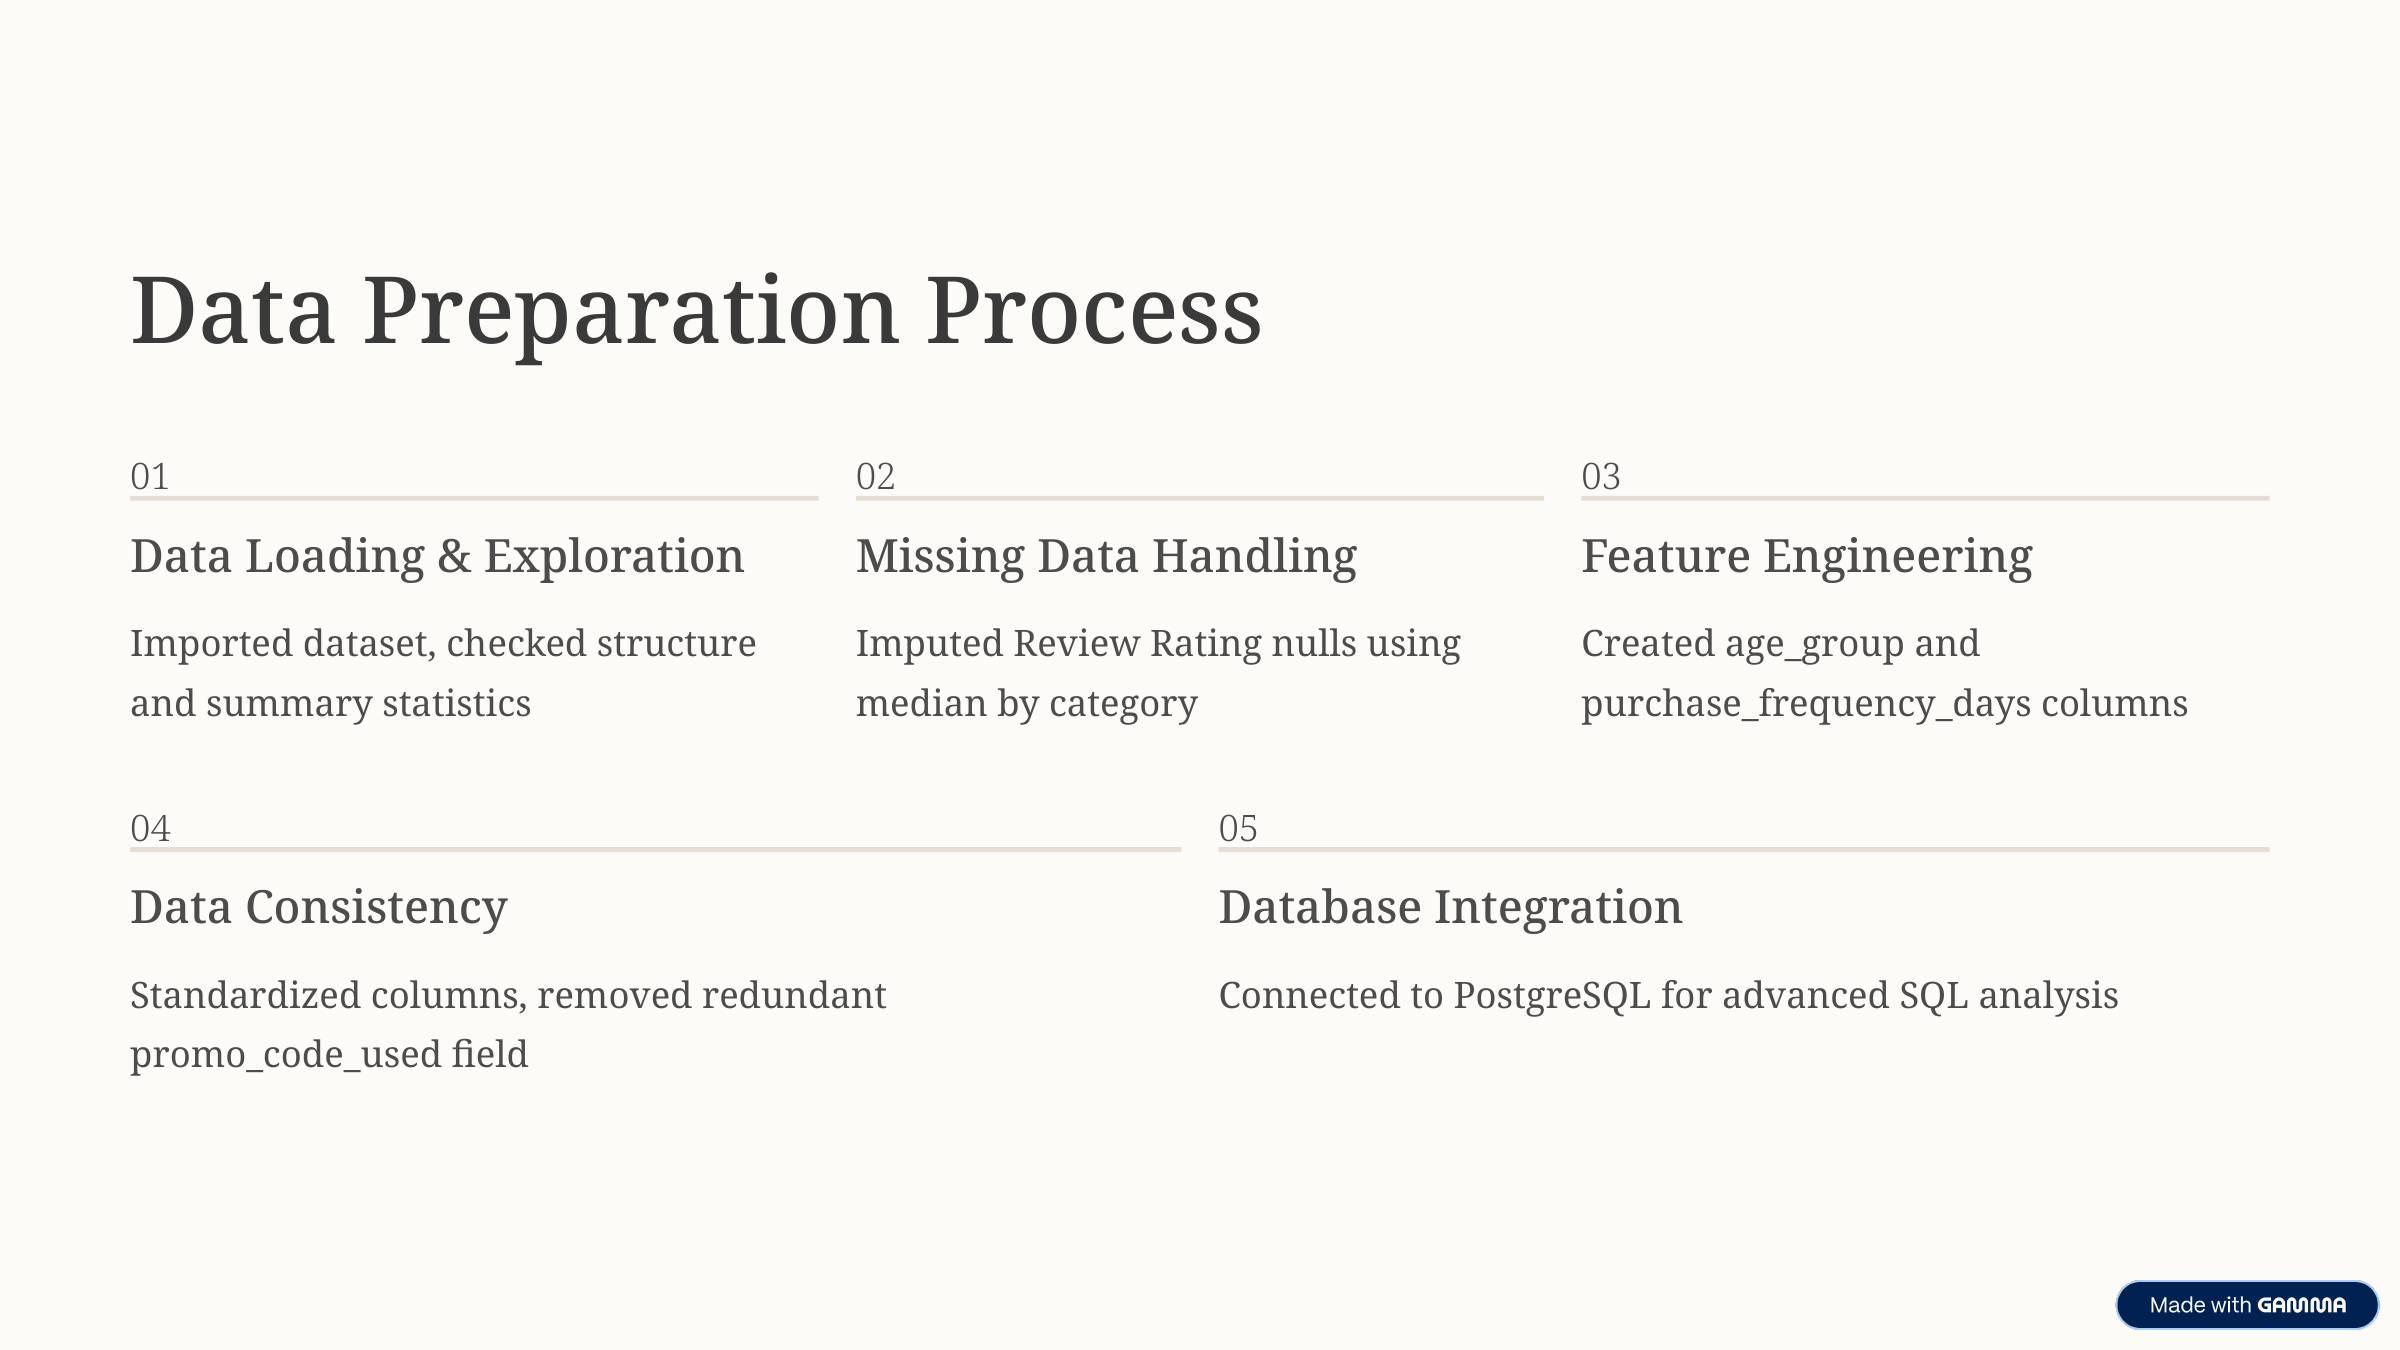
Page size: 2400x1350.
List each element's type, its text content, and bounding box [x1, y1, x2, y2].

text_box Imported dataset, checked structure and summary statistics [130, 604, 819, 724]
text_box [130, 847, 1182, 853]
text_box Imputed Review Rating nulls using median by category [855, 604, 1545, 724]
text_box Created age_group and purchase_frequency_days columns [1581, 604, 2270, 724]
text_box Data Consistency [130, 875, 596, 934]
text_box Standardized columns, removed redundant promo_code_used field [130, 956, 1182, 1076]
text_box Database Integration [1218, 875, 1692, 934]
text_box 01 [130, 437, 168, 484]
text_box [1218, 847, 2270, 853]
text_box [855, 495, 1545, 501]
text_box Data Preparation Process [130, 246, 1268, 364]
text_box Connected to PostgreSQL for advanced SQL analysis [1218, 956, 2270, 1016]
picture [2106, 1271, 2389, 1339]
text_box [130, 495, 819, 501]
text_box 04 [130, 788, 168, 836]
text_box [1581, 495, 2270, 501]
text_box 03 [1581, 437, 1619, 484]
text_box Missing Data Handling [855, 524, 1367, 583]
text_box 05 [1218, 788, 1256, 836]
text_box 02 [855, 437, 893, 484]
text_box Feature Engineering [1581, 524, 2047, 583]
text_box Data Loading & Exploration [130, 524, 756, 583]
